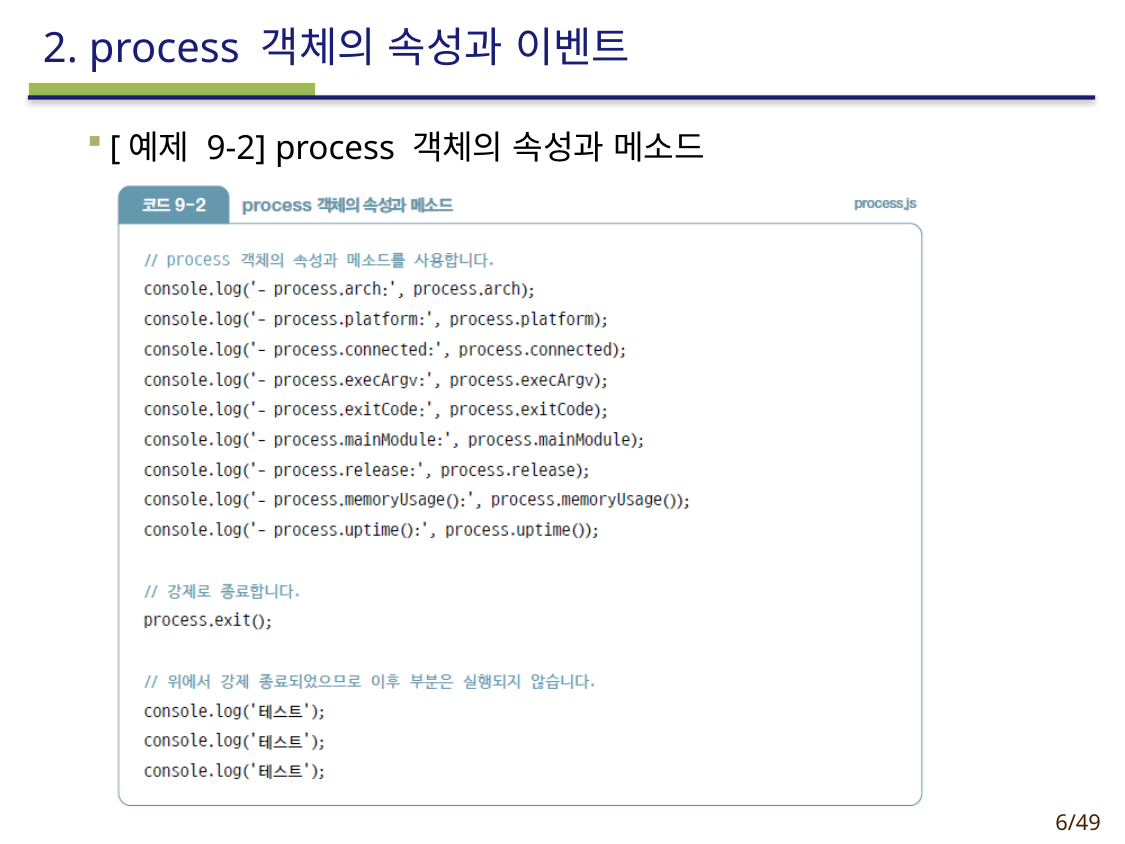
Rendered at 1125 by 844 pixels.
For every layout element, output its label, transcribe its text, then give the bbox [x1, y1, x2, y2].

picture [113, 181, 929, 814]
list [예제 9-2] process 객체의 속성과 메소드 [28, 114, 1097, 818]
title 2. process 객체의 속성과 이벤트 [27, 10, 958, 82]
